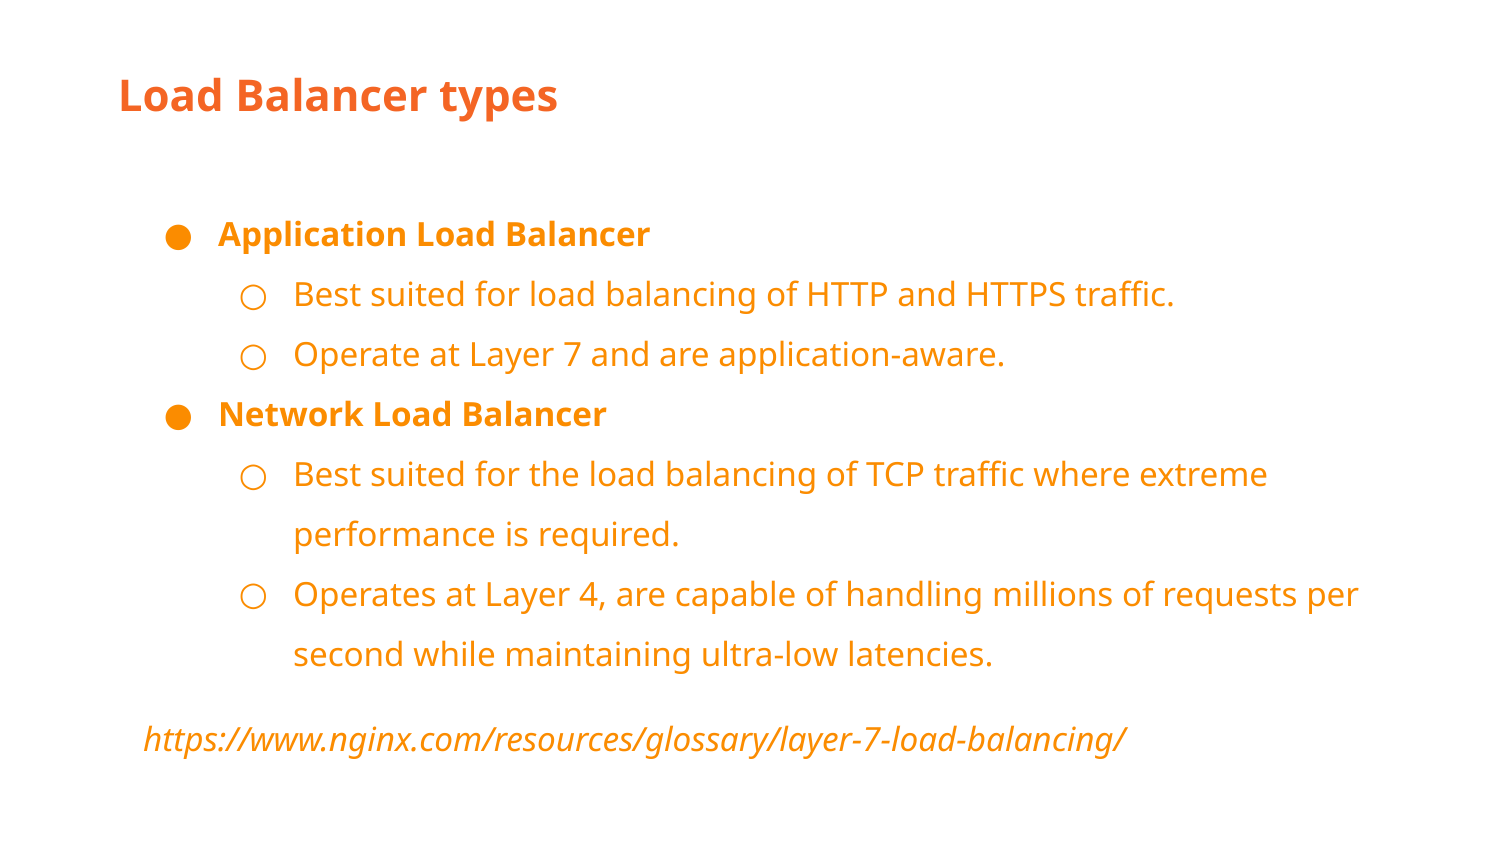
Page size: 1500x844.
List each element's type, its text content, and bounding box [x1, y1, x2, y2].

title Load Balancer types [102, 52, 1327, 179]
title Application Load Balancer Best suited for load balancing of HTTP and HTTPS traffic. Operate at Layer 7 and are application-aware. Network Load Balancer Best suited for the load balancing of TCP traffic where extreme performance is required. Operates at Layer 4, are capable of handling millions of requests per second while maintaining ultra-low latencies. https://www.nginx.com/resources/glossary/layer-7-load-balancing/ [128, 178, 1417, 759]
